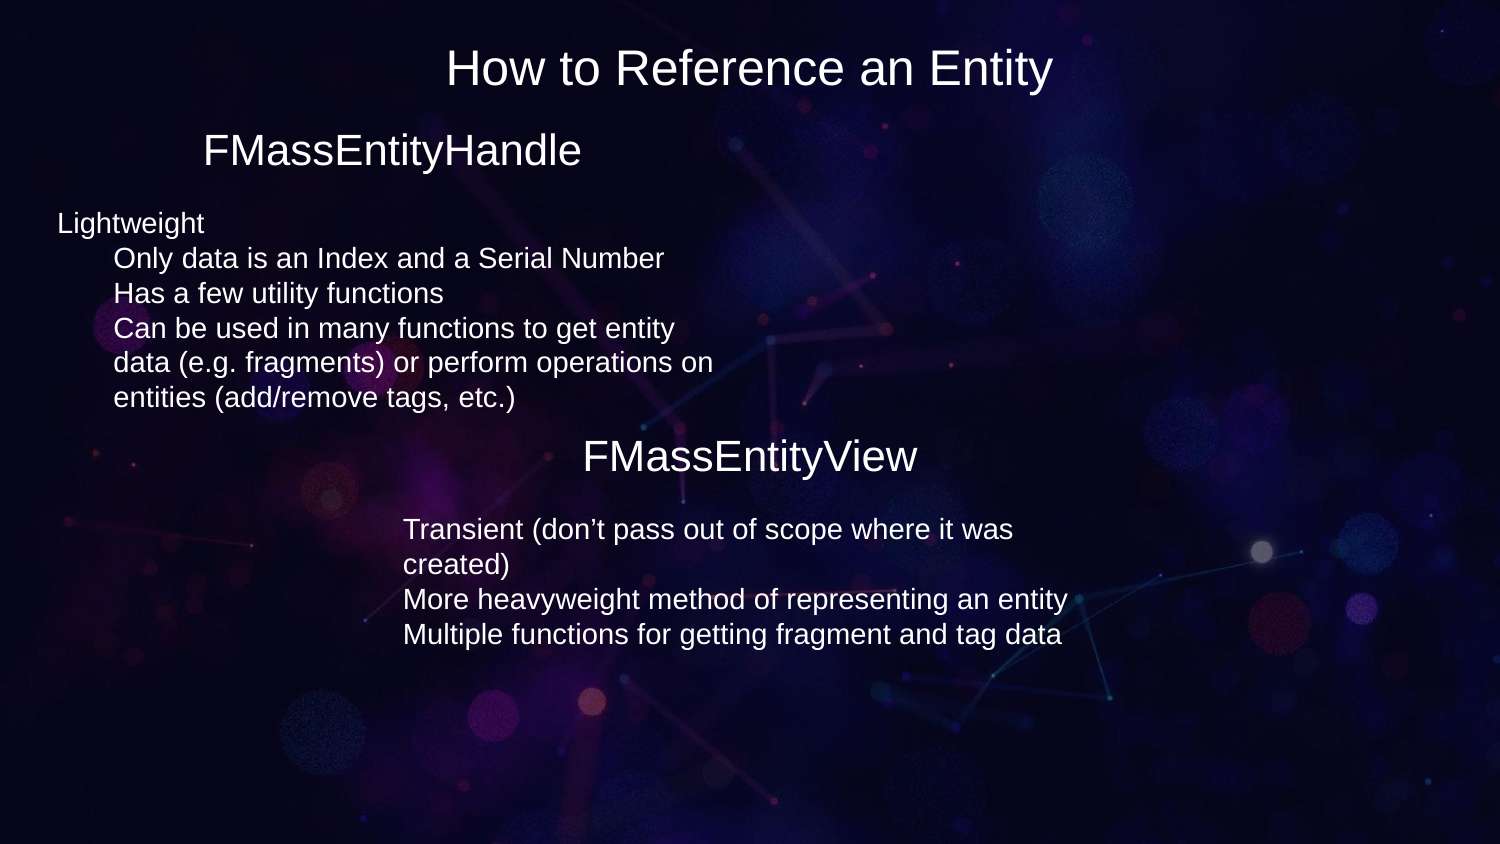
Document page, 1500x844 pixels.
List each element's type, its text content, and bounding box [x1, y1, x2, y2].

text_box How to Reference an Entity [430, 27, 1070, 103]
picture [0, 0, 1500, 844]
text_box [41, 113, 744, 424]
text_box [387, 419, 1113, 731]
